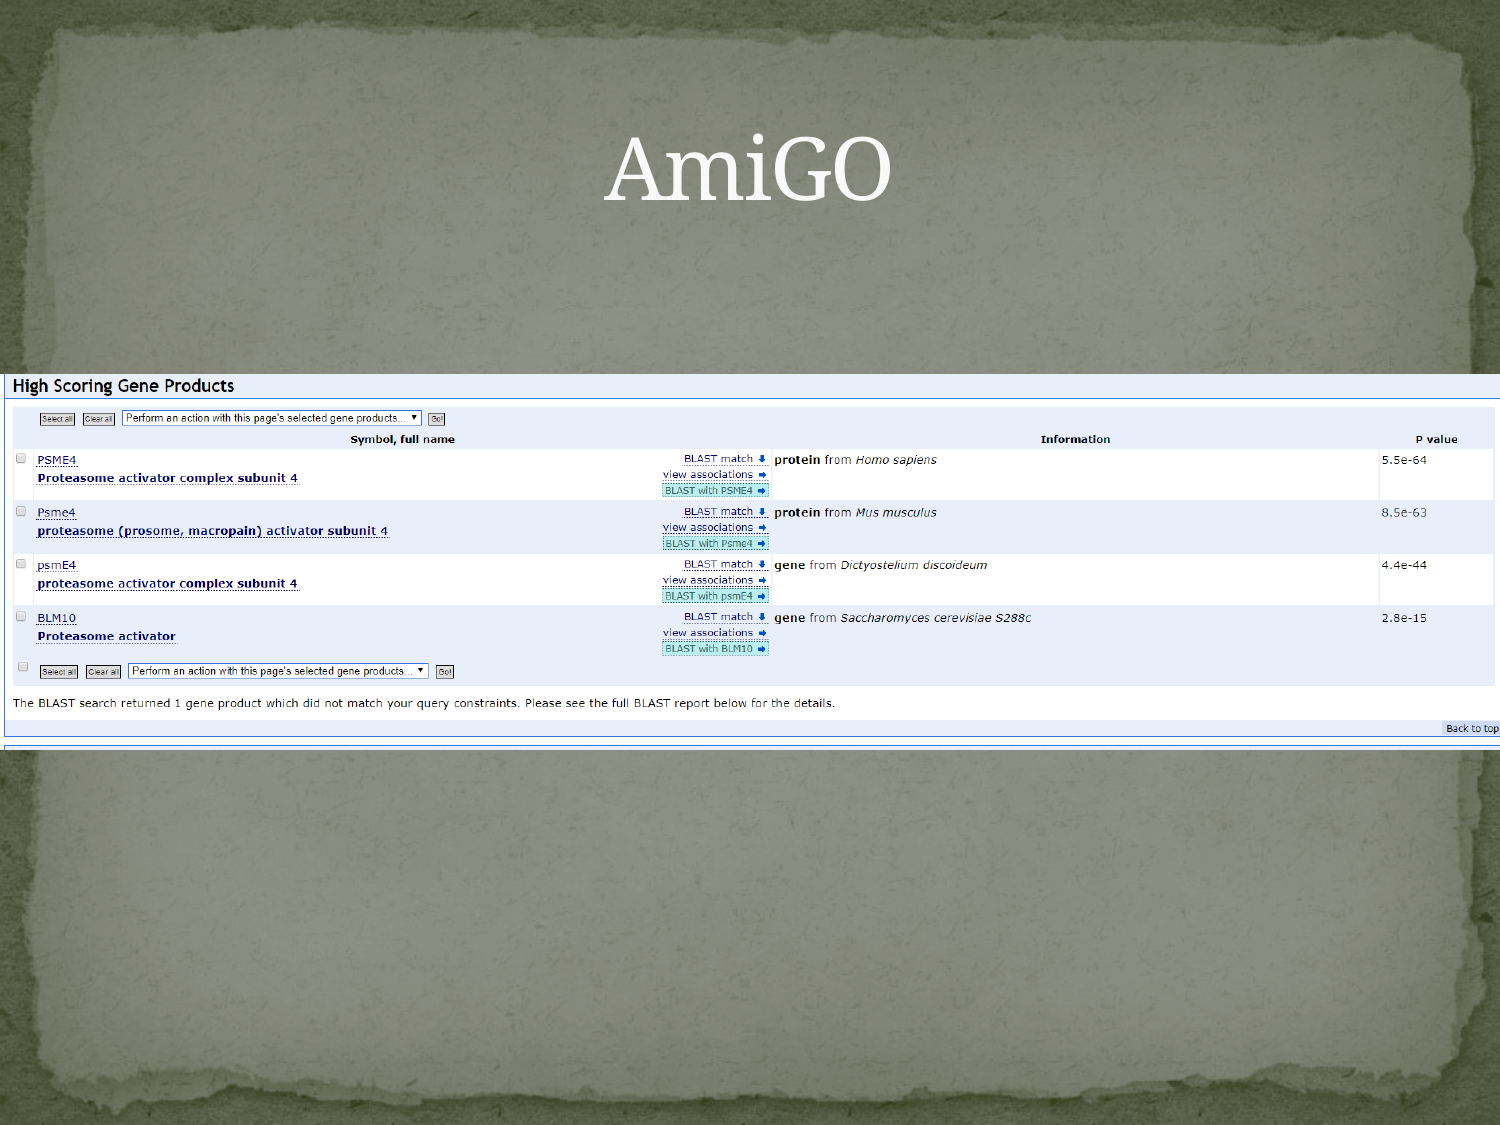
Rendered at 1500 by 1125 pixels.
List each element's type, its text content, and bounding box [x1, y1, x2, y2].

picture [0, 374, 1500, 751]
title AmiGO [74, 24, 1425, 225]
